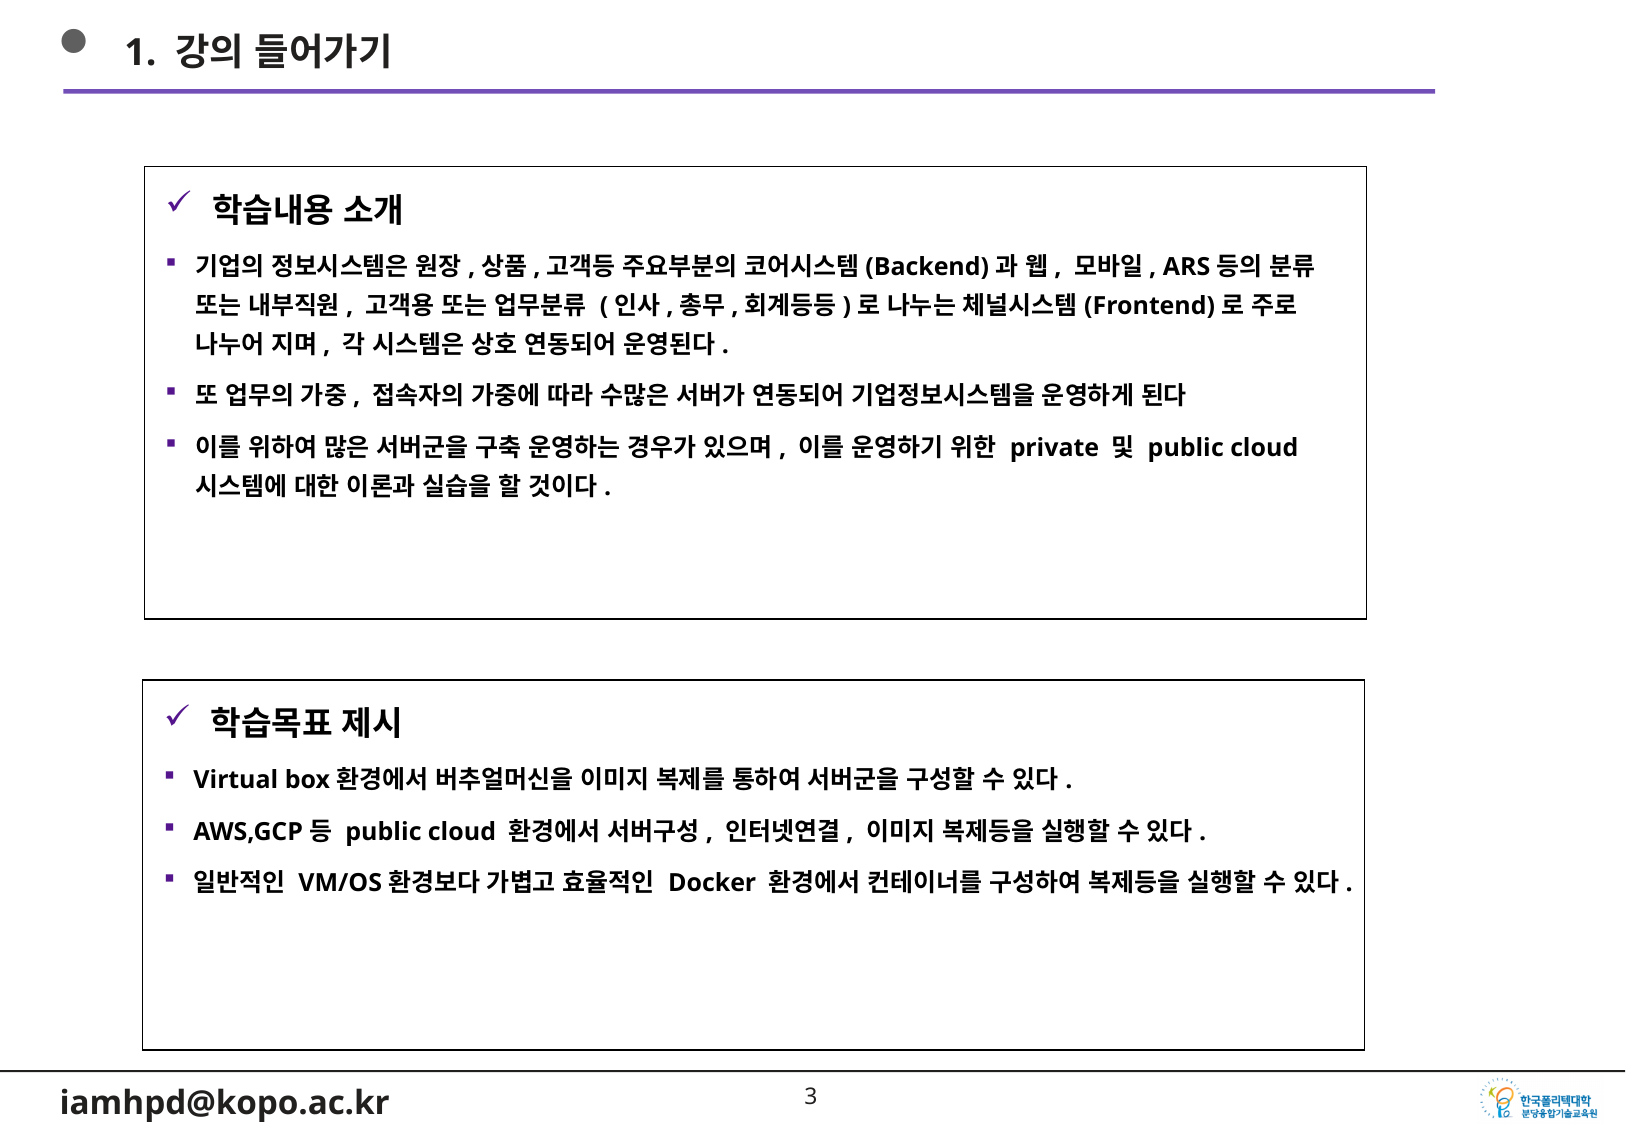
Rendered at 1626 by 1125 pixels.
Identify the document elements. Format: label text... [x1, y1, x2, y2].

text_box 학습내용 소개 기업의 정보시스템은 원장,상품,고객등 주요부분의 코어시스템(Backend)과 웹, 모바일, ARS등의 분류 또는 내부직원, 고객용 또는 업무분류 (인사,총무,회계등등)로 나누는 체널시스템(Frontend)로 주로 나누어 지며, 각 시스템은 상호 연동되어 운영된다. 또 업무의 가중, 접속자의 가중에 따라 수많은 서버가 연동되어 기업정보시스템을 운영하게 된다 이를 위하여 많은 서버군을 구축 운영하는 경우가 있으며, 이를 운영하기 위한 private 및 public cloud 시스템에 대한 이론과 실습을 할 것이다. [144, 166, 1367, 620]
text_box 학습목표 제시 Virtual box환경에서 버추얼머신을 이미지 복제를 통하여 서버군을 구성할 수 있다. AWS,GCP등 public cloud 환경에서 서버구성, 인터넷연결, 이미지 복제등을 실행할 수 있다. 일반적인 VM/OS환경보다 가볍고 효율적인 Docker 환경에서 컨테이너를 구성하여 복제등을 실행할 수 있다. [142, 679, 1365, 1050]
text_box 2 [765, 1072, 857, 1123]
text_box [44, 0, 1604, 114]
text_box 1. 강의 들어가기 [109, 20, 943, 93]
picture [1476, 1073, 1604, 1125]
